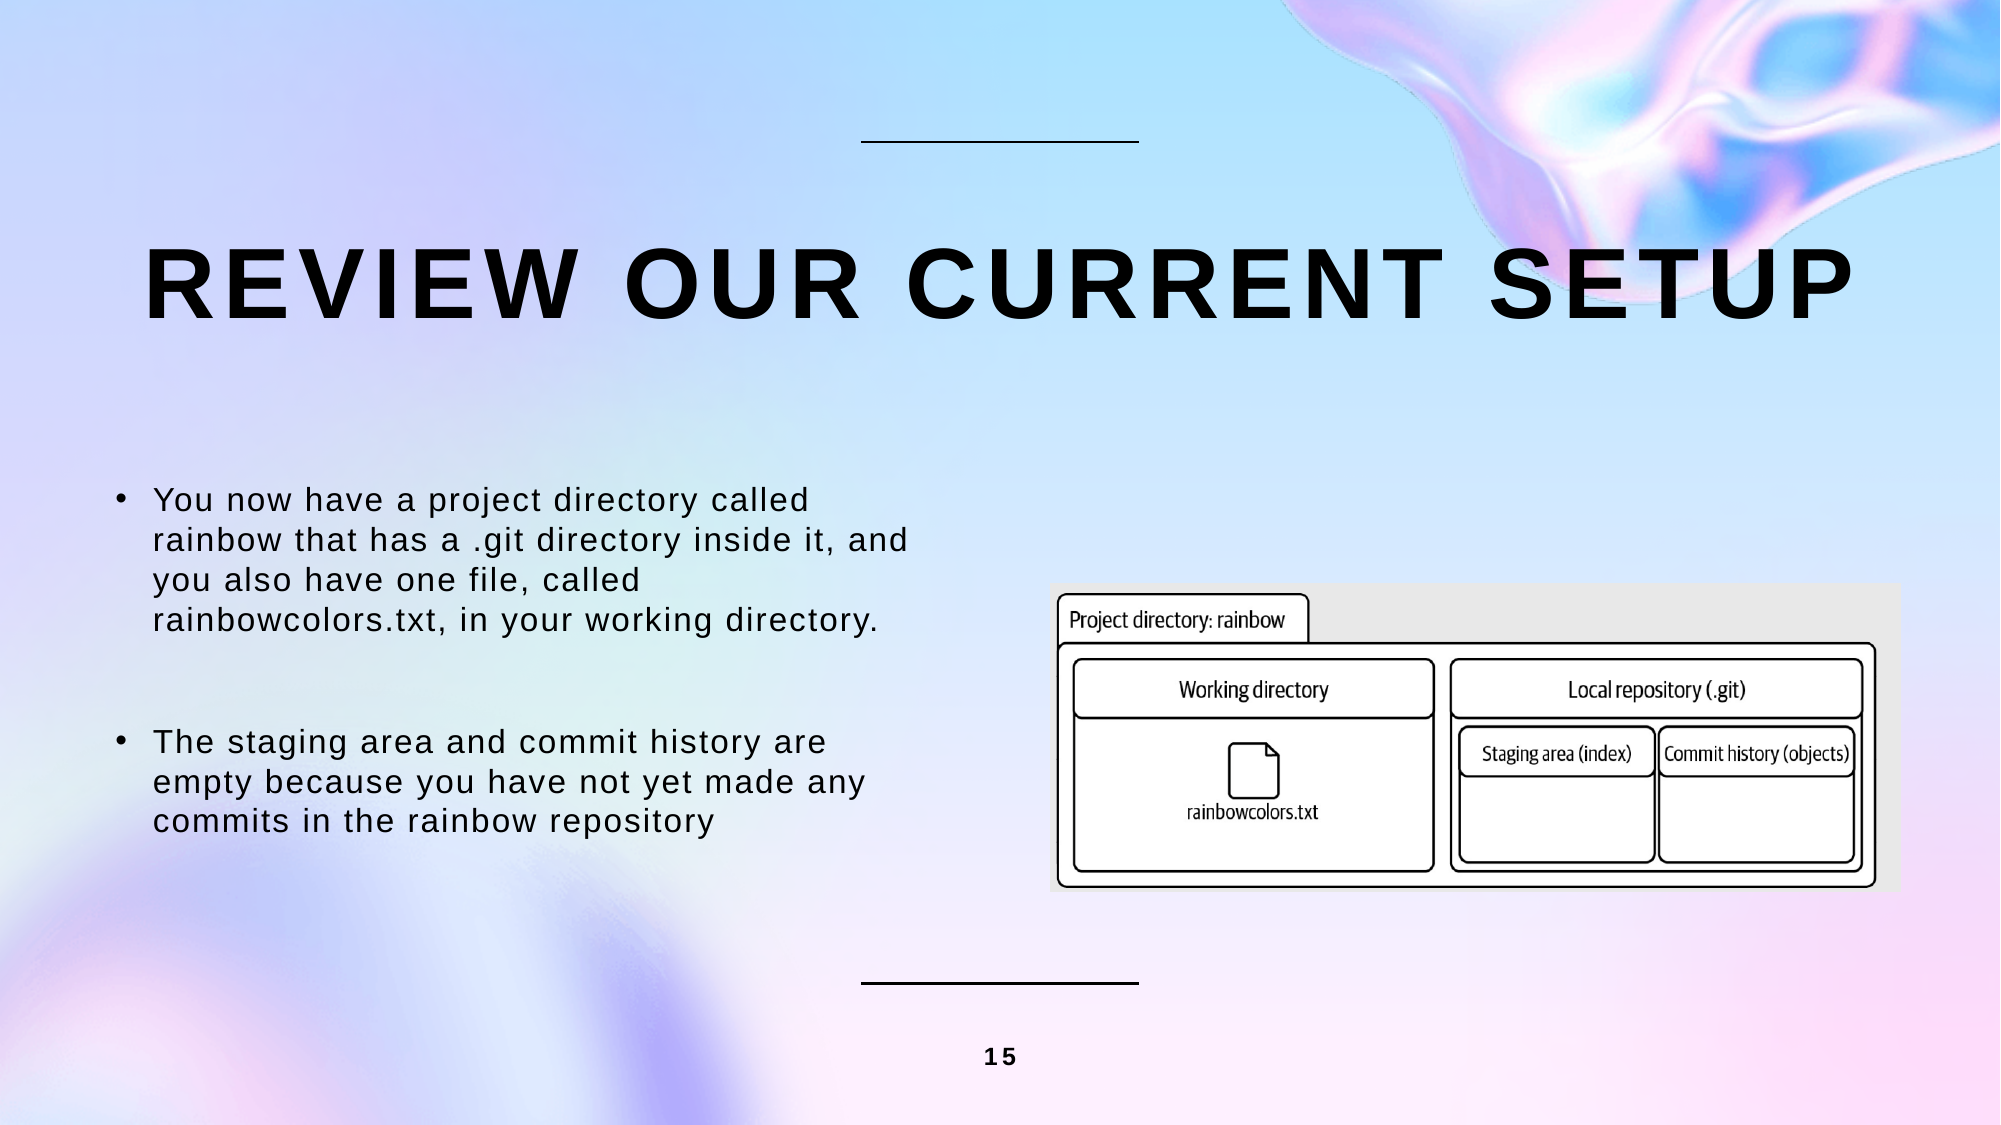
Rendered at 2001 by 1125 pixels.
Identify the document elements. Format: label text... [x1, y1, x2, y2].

slide_number 15 [662, 985, 1338, 1125]
title REVIEW OUR CURRENT SETUP [100, 142, 1901, 401]
picture [0, 0, 2000, 1125]
list You now have a project directory called rainbow that has a .git directory inside it, and you also have one file, called rainbowcolors.txt, in your working directory. The staging area and commit history are empty because you have not yet made any commits in the rainbow repository [100, 471, 947, 1004]
